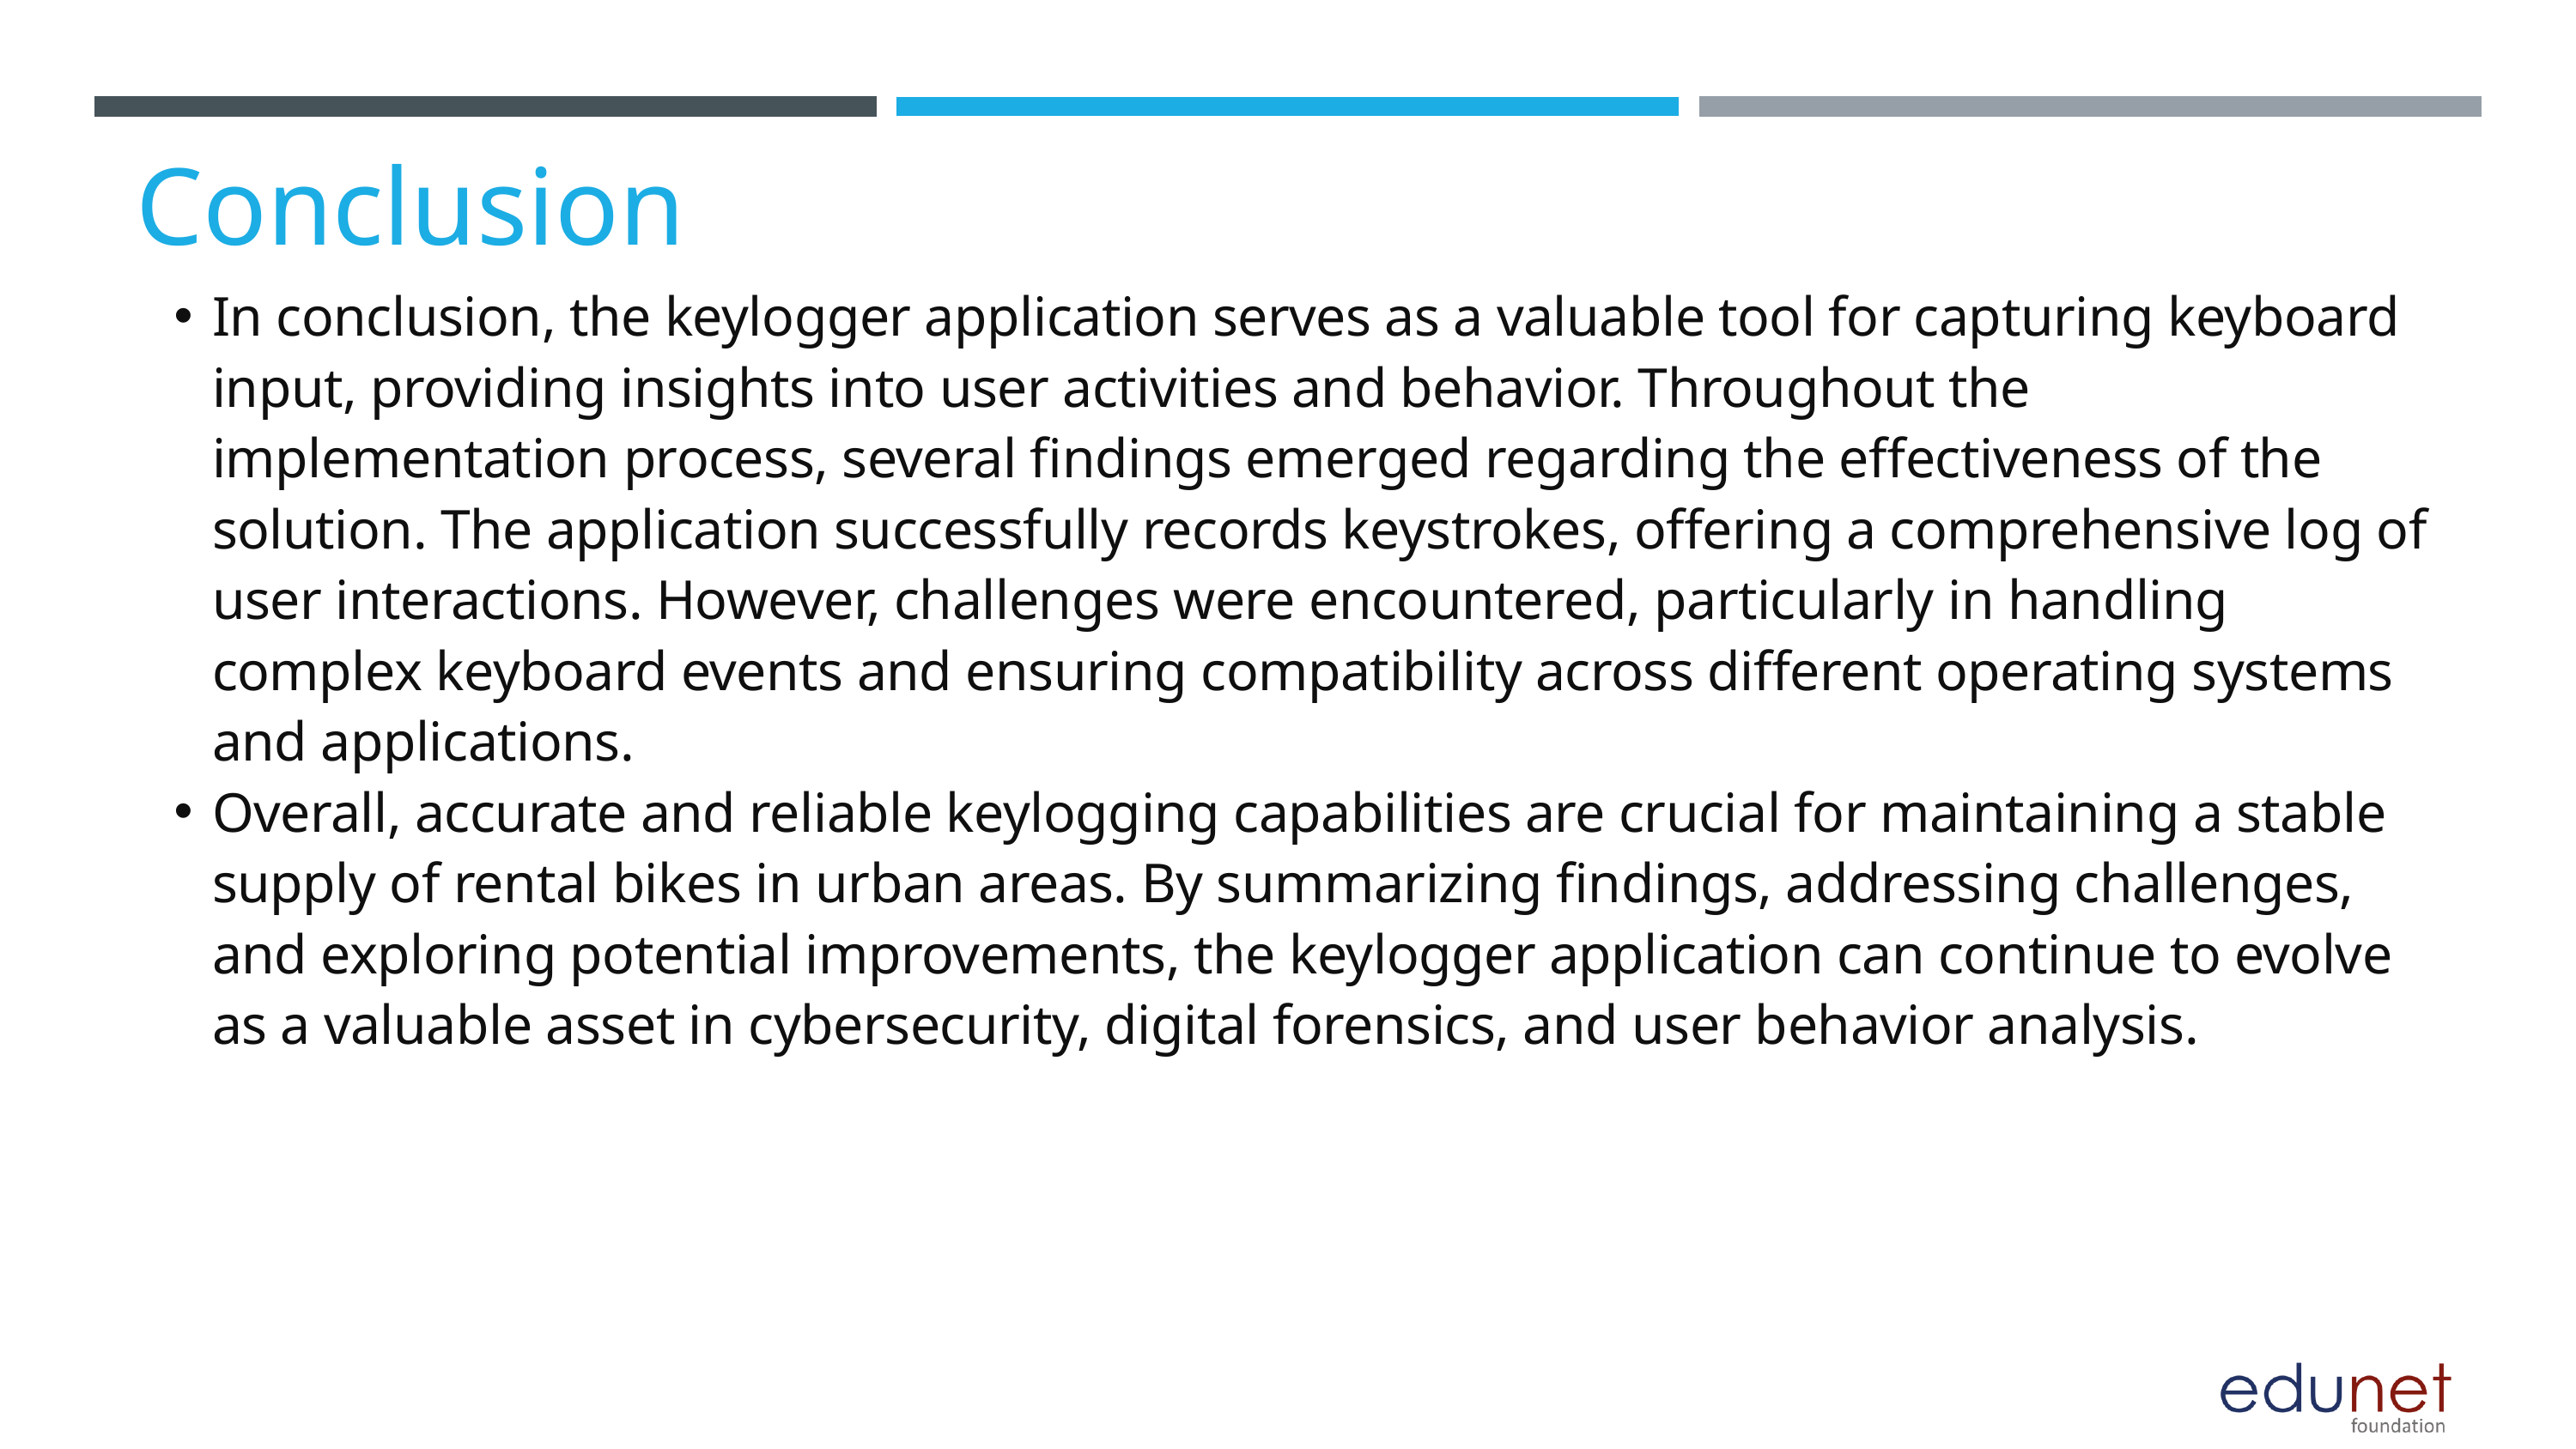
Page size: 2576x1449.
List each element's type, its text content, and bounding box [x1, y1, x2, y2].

text_box In conclusion, the keylogger application serves as a valuable tool for capturing keyboard input, providing insights into user activities and behavior. Throughout the implementation process, several findings emerged regarding the effectiveness of the solution. The application successfully records keystrokes, offering a comprehensive log of user interactions. However, challenges were encountered, particularly in handling complex keyboard events and ensuring compatibility across different operating systems and applications. Overall, accurate and reliable keylogging capabilities are crucial for maintaining a stable supply of rental bikes in urban areas. By summarizing findings, addressing challenges, and exploring potential improvements, the keylogger application can continue to evolve as a valuable asset in cybersecurity, digital forensics, and user behavior analysis. [136, 276, 2440, 1056]
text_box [1698, 95, 2482, 118]
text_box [94, 96, 878, 118]
text_box [2215, 1360, 2454, 1437]
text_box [896, 96, 1680, 117]
text_box Conclusion [136, 138, 2440, 266]
